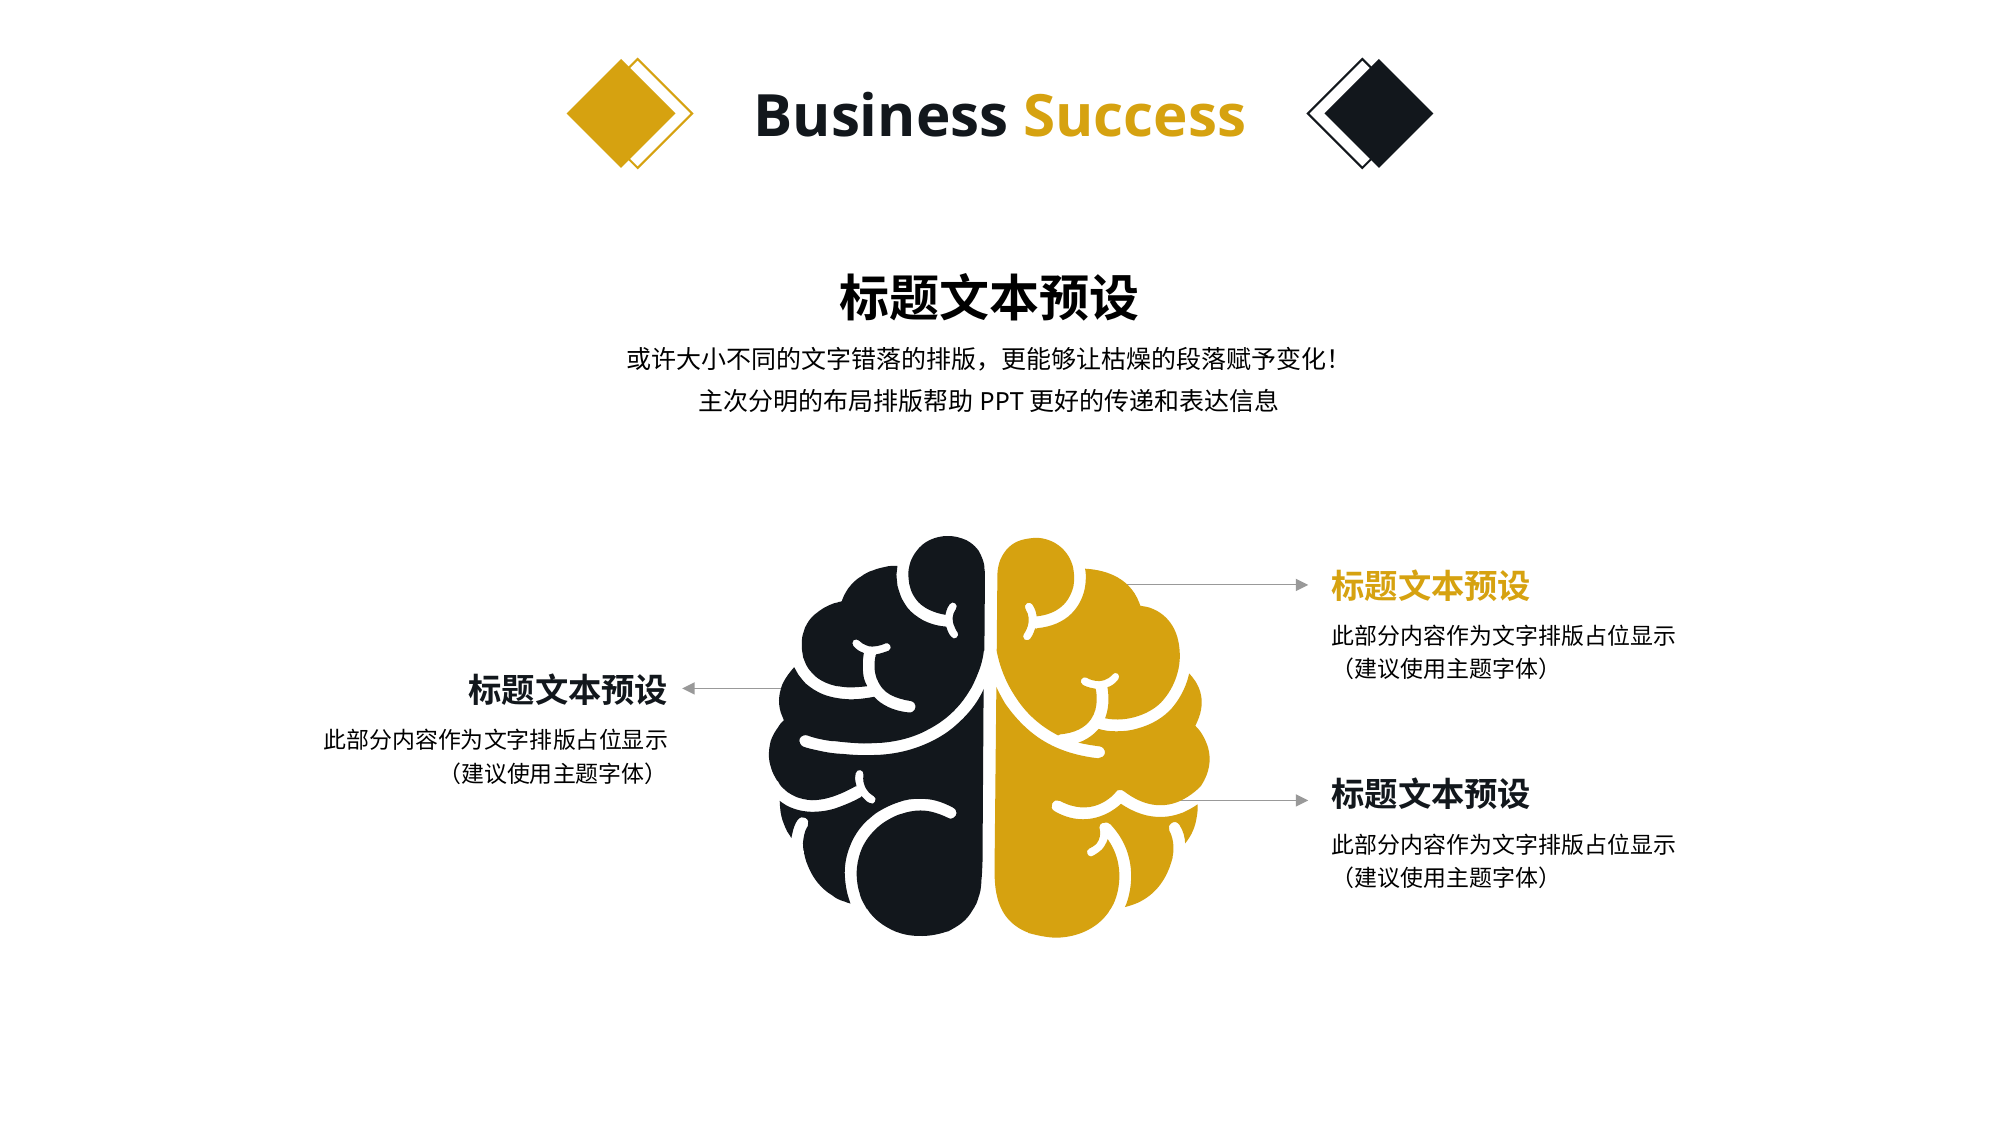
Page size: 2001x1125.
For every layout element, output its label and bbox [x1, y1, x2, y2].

text_box [245, 261, 1755, 938]
text_box [566, 58, 1434, 168]
